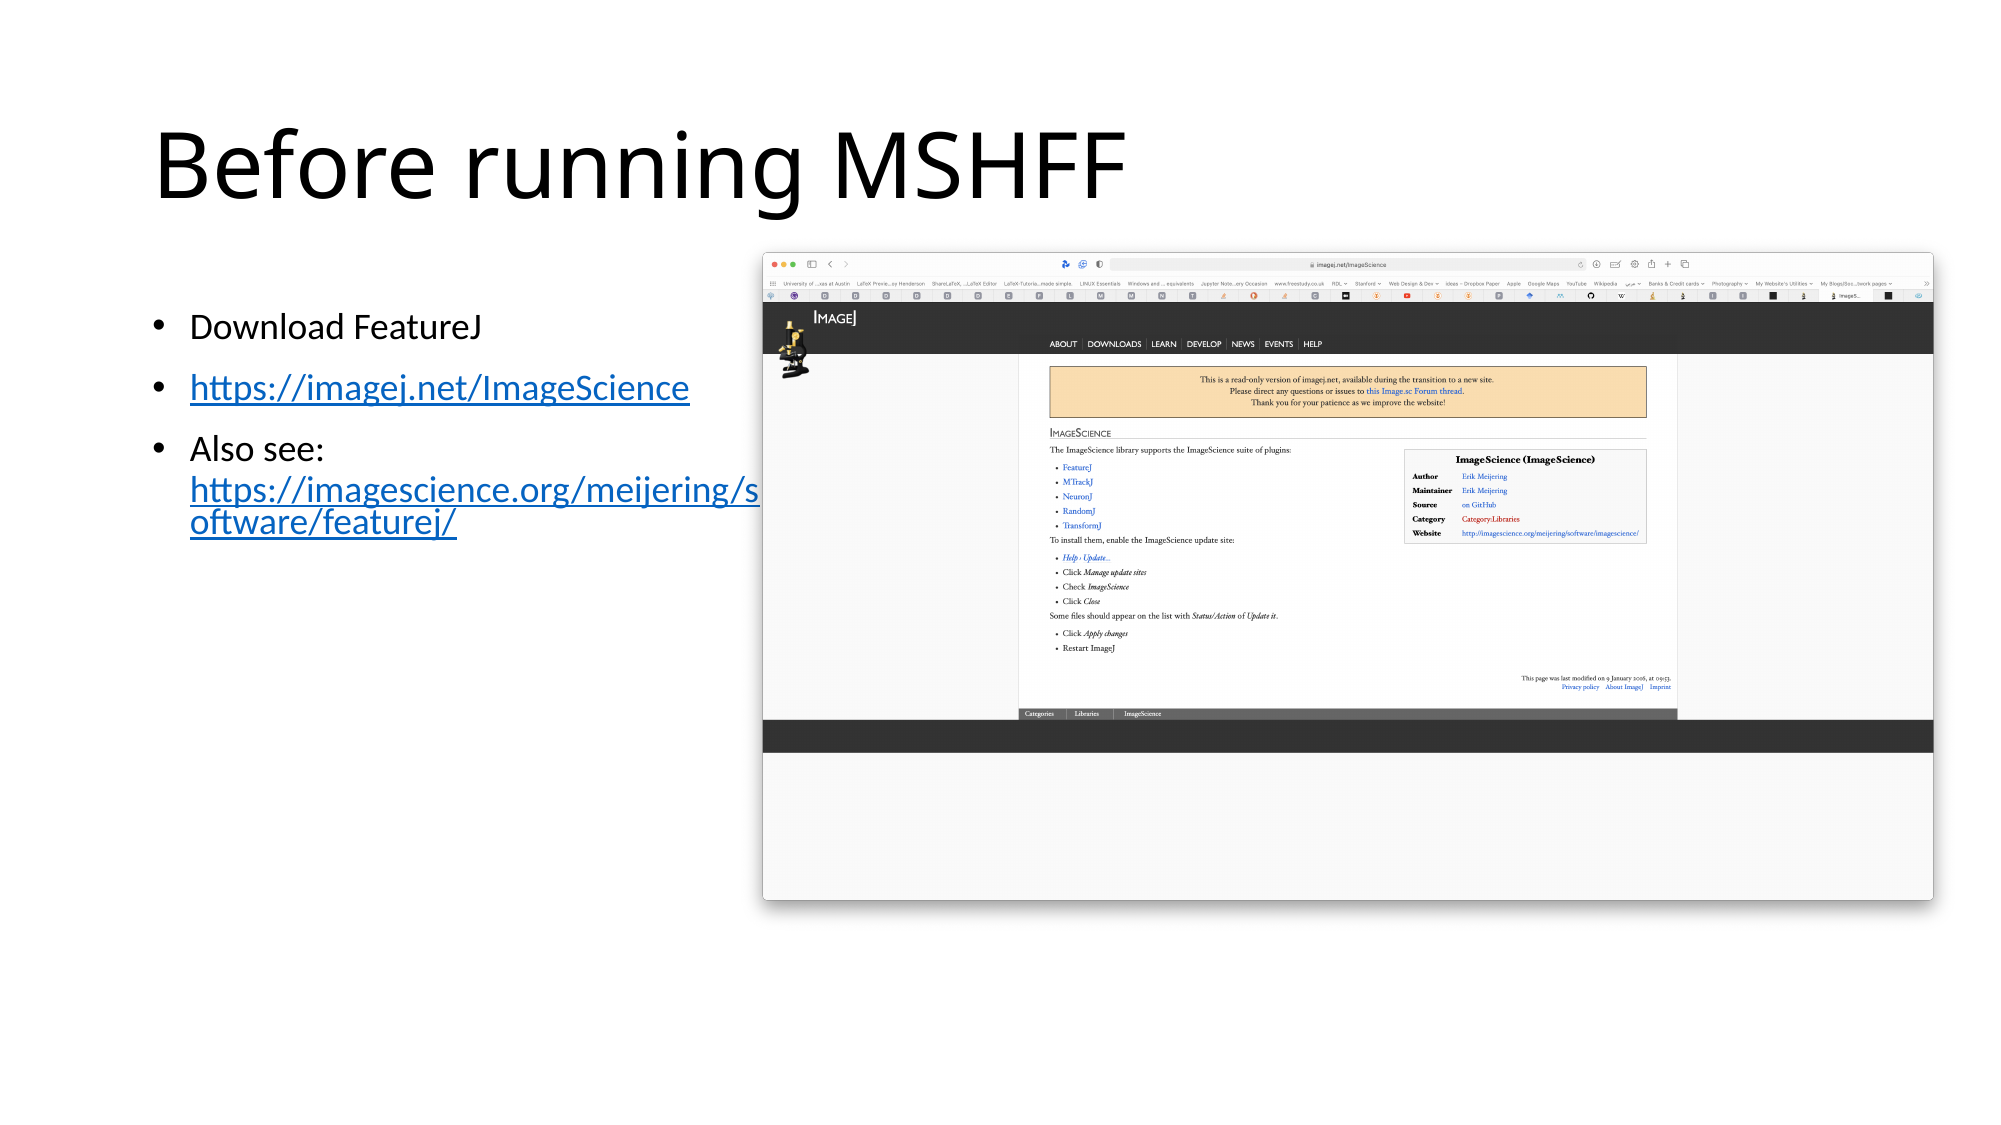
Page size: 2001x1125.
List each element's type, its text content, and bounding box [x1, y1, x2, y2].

title Before running MSHFF [137, 59, 1863, 278]
picture [736, 235, 1959, 934]
list Download FeatureJ https://imagej.net/ImageScience Also see: https://imagescience.org/meijering/software/featurej/ [137, 299, 790, 1014]
